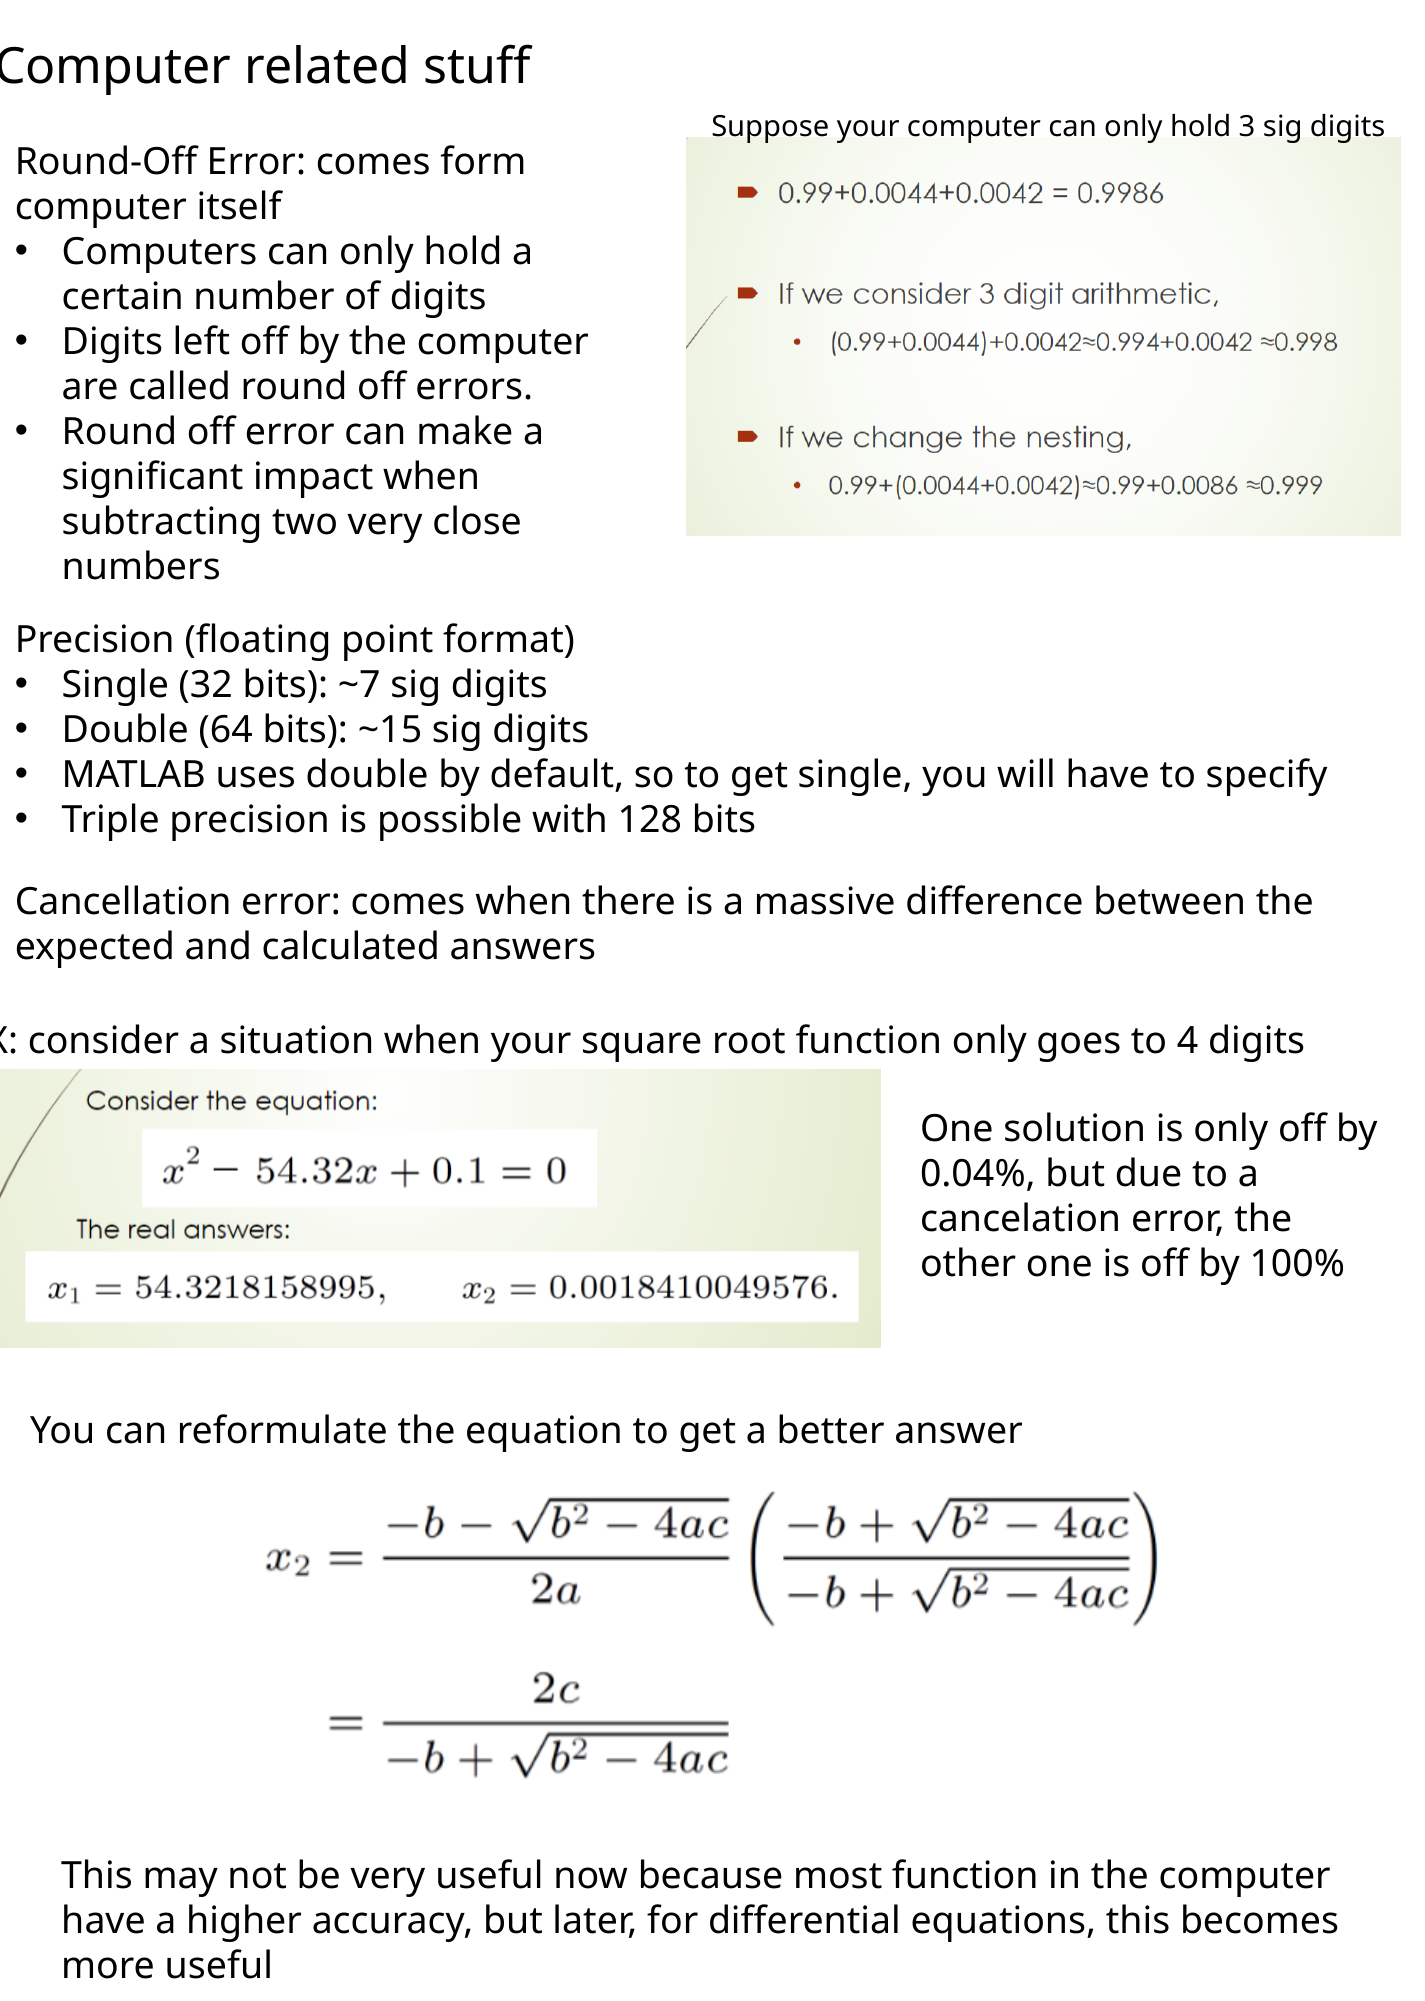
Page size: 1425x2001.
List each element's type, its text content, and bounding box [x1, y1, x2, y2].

picture [686, 137, 1401, 537]
picture [0, 1068, 882, 1349]
text_box Precision (floating point format) Single (32 bits): ~7 sig digits Double (64 bits): ~15 sig digits MATLAB uses double by default, so to get single, you will have to specify Triple precision is possible with 128 bits [0, 608, 1374, 848]
text_box One solution is only off by 0.04%, but due to a cancelation error, the other one is off by 100% [905, 1096, 1401, 1292]
text_box EX: consider a situation when your square root function only goes to 4 digits [0, 1008, 1322, 1069]
text_box You can reformulate the equation to get a better answer [15, 1399, 1039, 1459]
text_box Suppose your computer can only hold 3 sig digits [696, 99, 1401, 137]
text_box This may not be very useful now because most function in the computer have a higher accuracy, but later, for differential equations, this becomes more useful [46, 1844, 1379, 1994]
text_box Cancellation error: comes when there is a massive difference between the expected and calculated answers [0, 869, 1425, 975]
text_box Round-Off Error: comes form computer itself Computers can only hold a certain number of digits Digits left off by the computer are called round off errors. Round off error can make a significant impact when subtracting two very close numbers [0, 129, 665, 594]
picture [245, 1452, 1180, 1808]
text_box Computer related stuff [0, 25, 546, 101]
